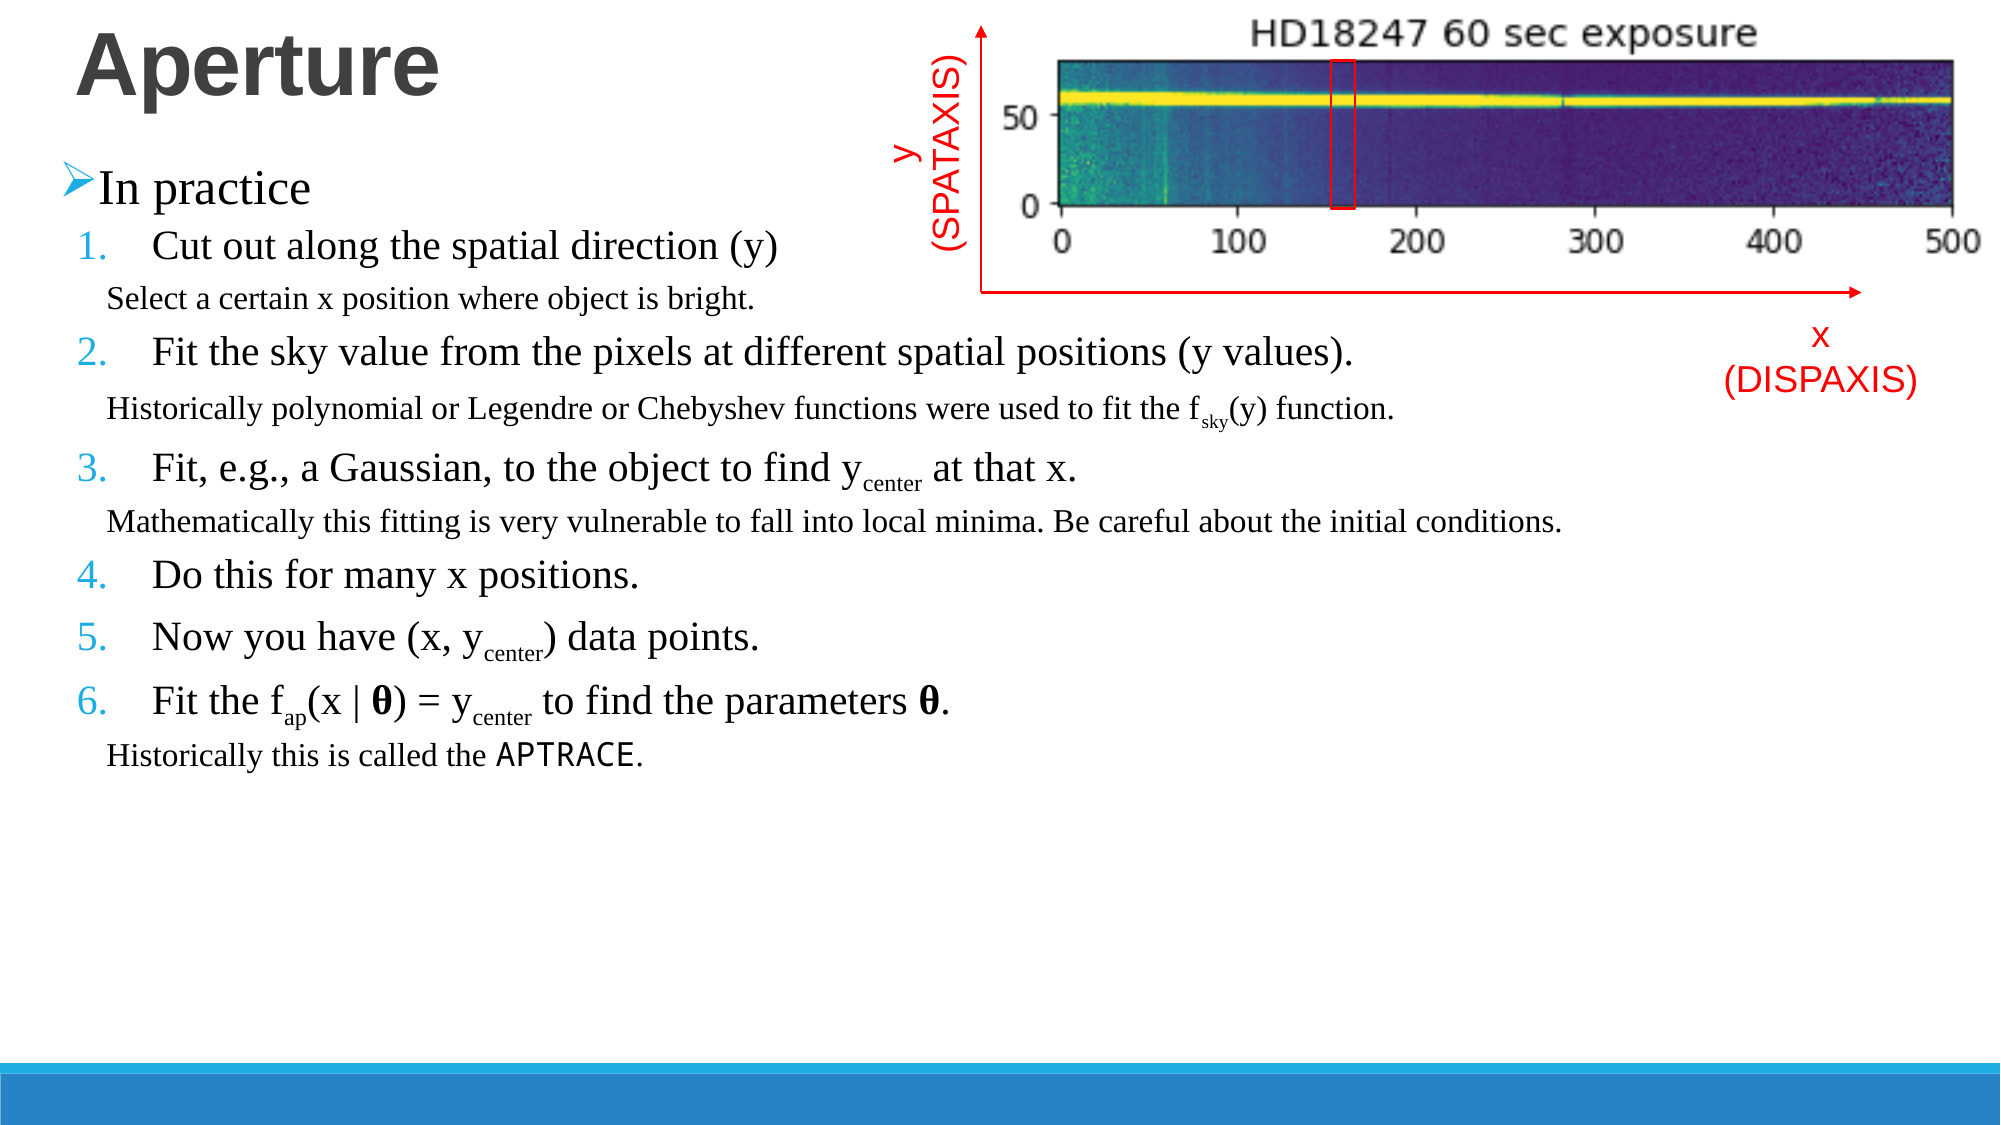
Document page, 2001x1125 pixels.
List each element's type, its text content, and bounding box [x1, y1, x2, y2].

text_box y (SPATAXIS) [868, 33, 974, 274]
title Aperture [59, 14, 977, 122]
picture [980, 0, 2000, 278]
text_box x (DISPAXIS) [1701, 302, 1941, 408]
list In practice Cut out along the spatial direction (y) Select a certain x position where object is bright. Fit the sky value from the pixels at different spatial positions (y values). Historically polynomial or Legendre or Chebyshev functions were used to fit the fsky(y) function. Fit, e.g., a Gaussian, to the object to find ycenter at that x. Mathematically this fitting is very vulnerable to fall into local minima. Be careful about the initial conditions. Do this for many x positions. Now you have (x, ycenter) data points. Fit the fap(x | θ) = ycenter to find the parameters θ. Historically this is called the APTRACE. [59, 153, 1945, 1015]
